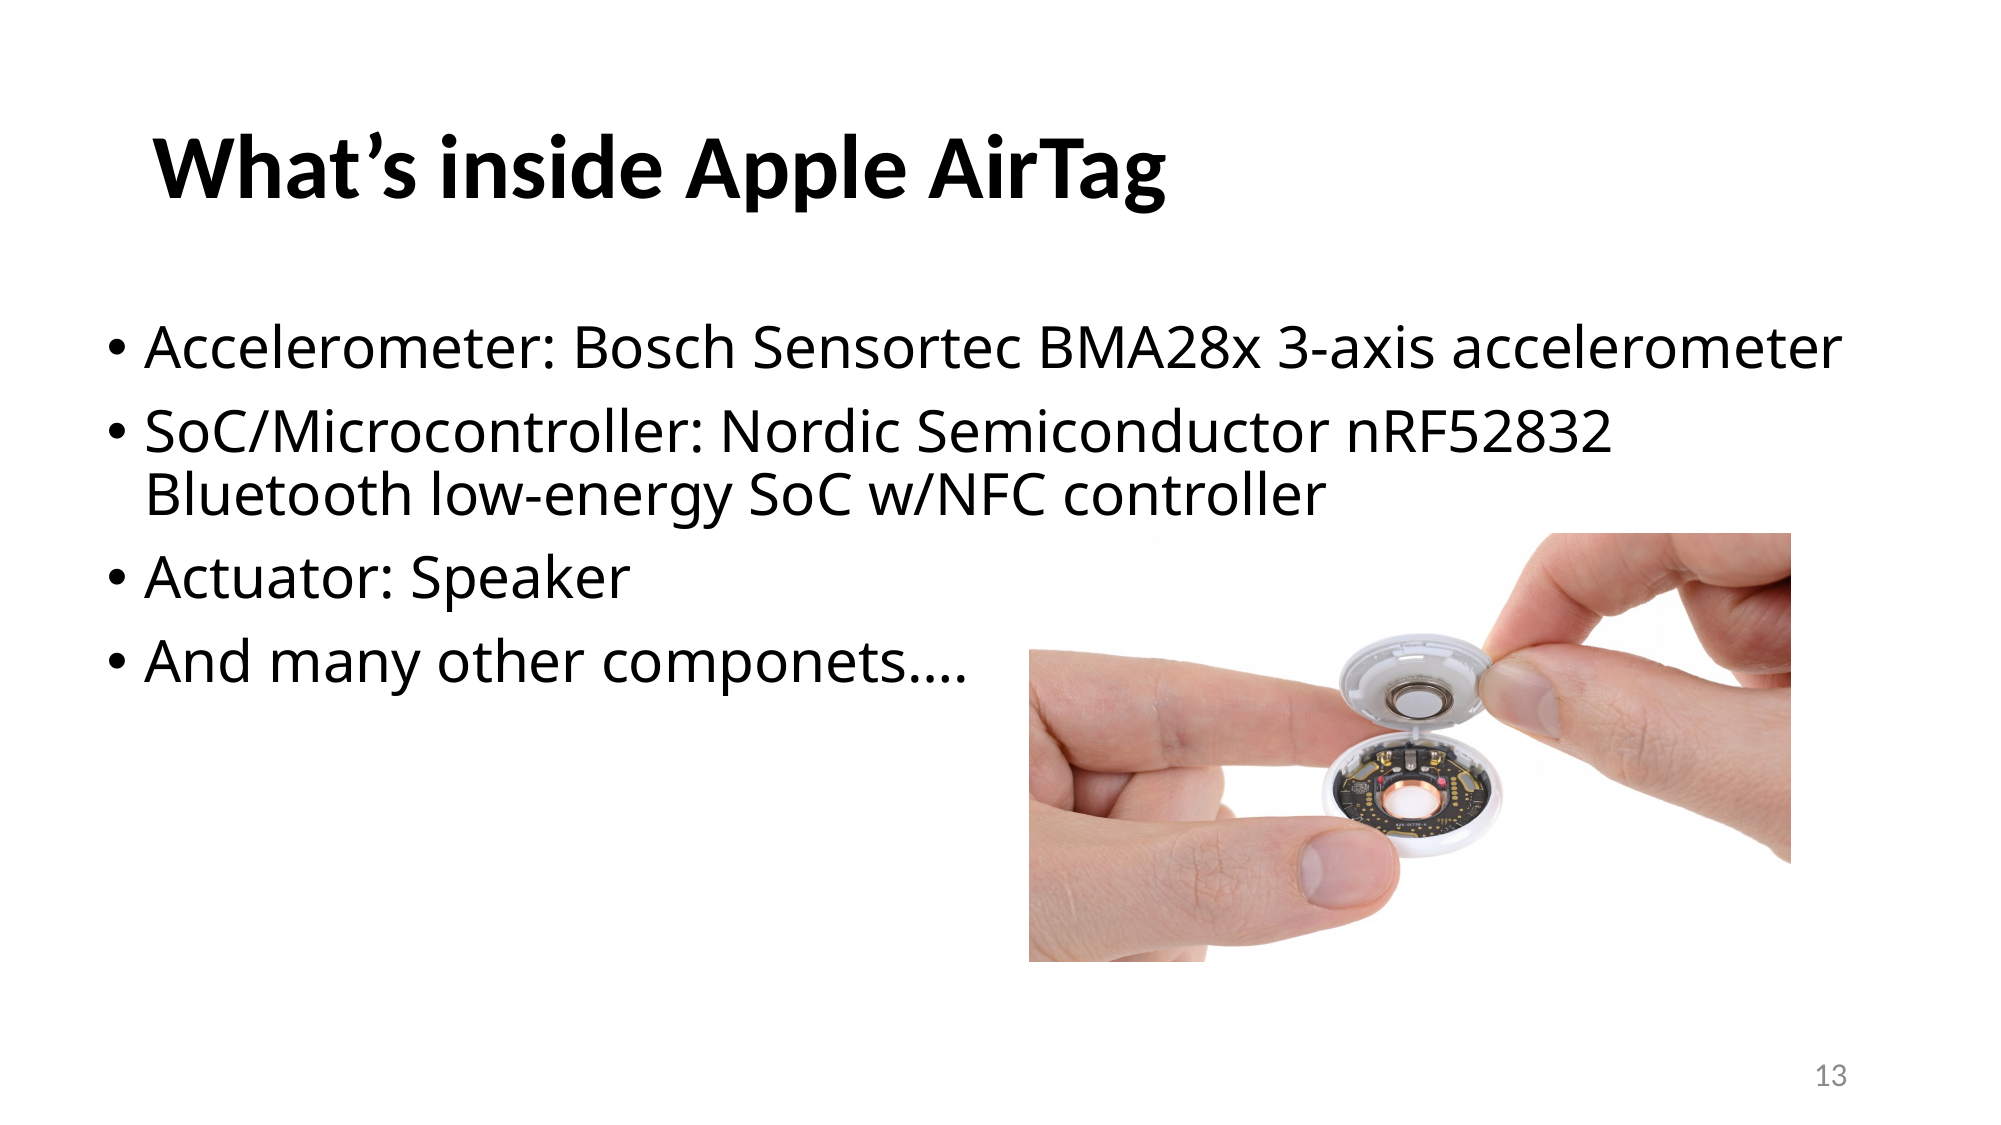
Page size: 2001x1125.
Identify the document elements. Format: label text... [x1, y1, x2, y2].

slide_number 13 [1412, 1081, 1863, 1103]
title What’s inside Apple AirTag [137, 59, 1922, 278]
list Accelerometer: Bosch Sensortec BMA28x 3-axis accelerometer SoC/Microcontroller: Nordic Semiconductor nRF52832 Bluetooth low-energy SoC w/NFC controller Actuator: Speaker And many other componets…. [91, 310, 1909, 1081]
picture [1029, 532, 1791, 962]
